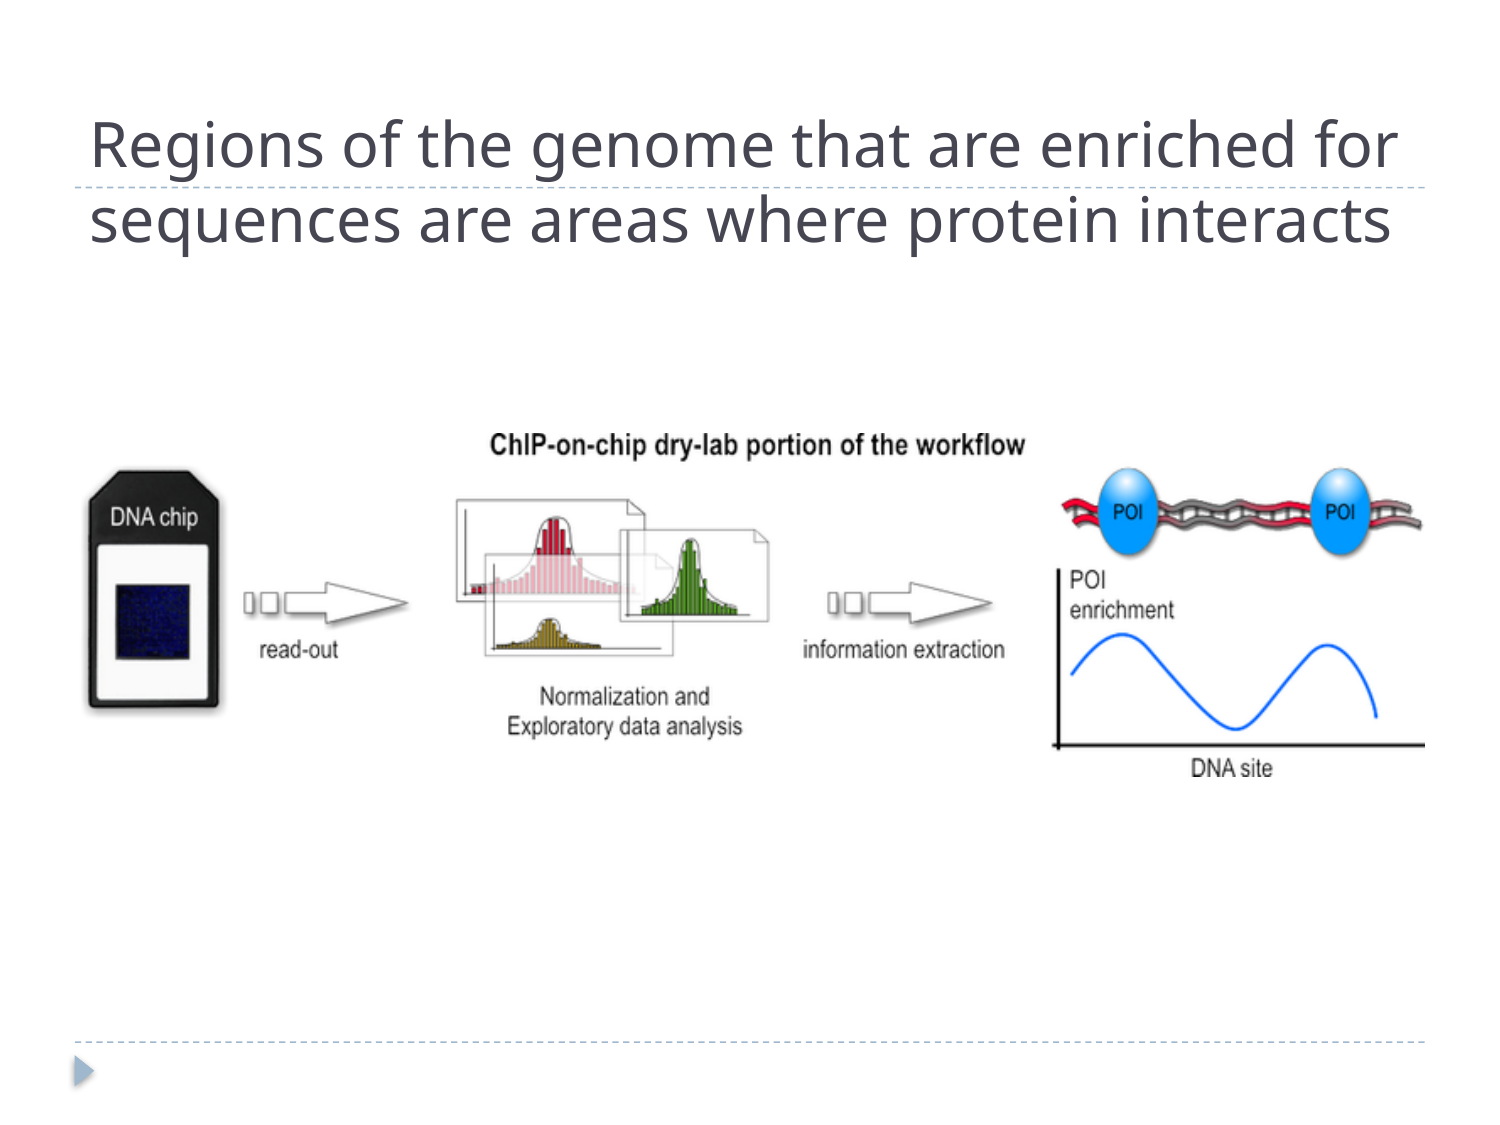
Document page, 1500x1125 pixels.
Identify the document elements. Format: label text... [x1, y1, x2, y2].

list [74, 199, 1426, 1011]
title Regions of the genome that are enriched for sequences are areas where protein interacts [75, 75, 1425, 199]
